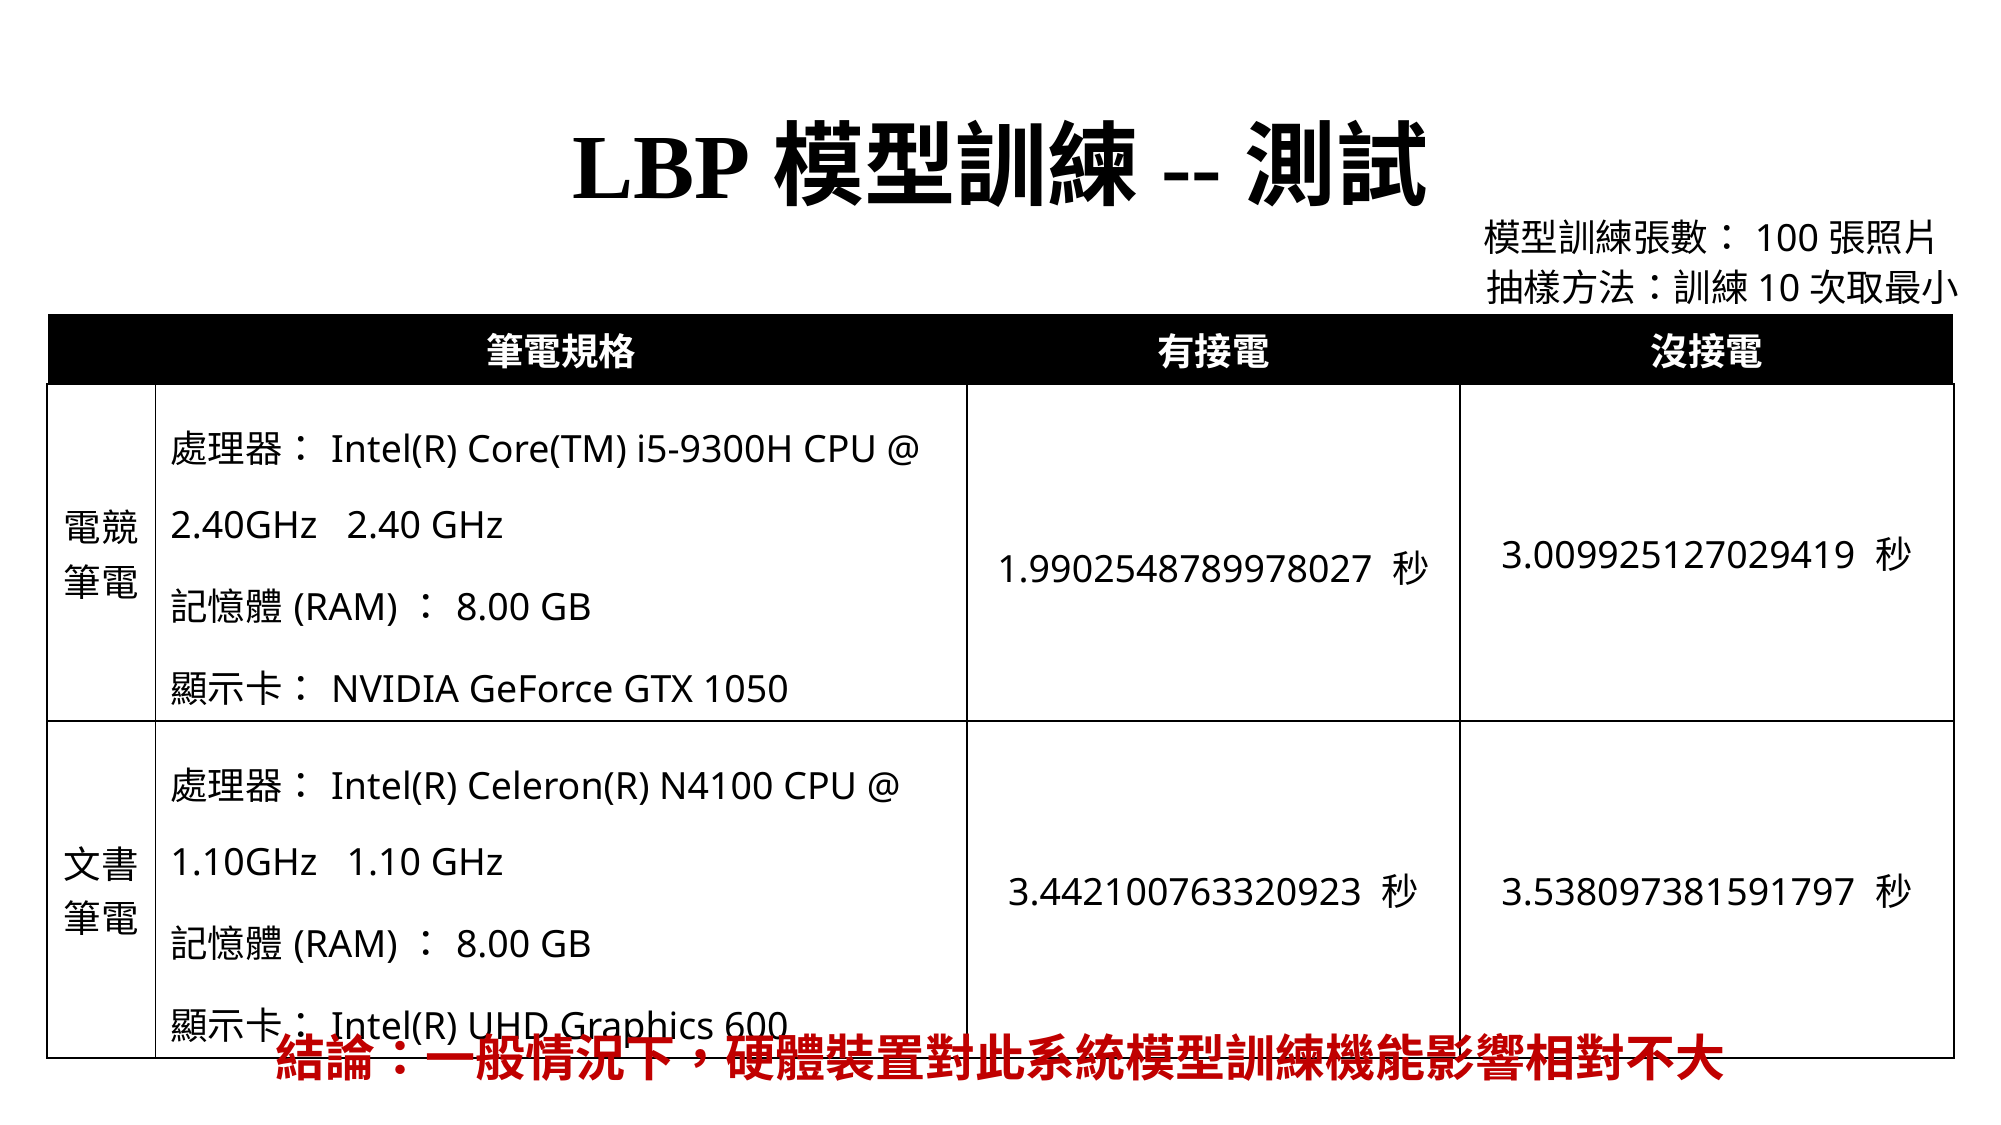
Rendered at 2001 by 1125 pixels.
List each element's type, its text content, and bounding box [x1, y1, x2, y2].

table_header 筆電規格 [155, 315, 967, 383]
table_header [48, 315, 155, 383]
table_cell 處理器：Intel(R) Celeron(R) N4100 CPU @ 1.10GHz 1.10 GHz 記憶體(RAM)：8.00 GB 顯示卡：Intel(R) UHD Graphics 6005 [156, 722, 966, 1057]
table_cell 處理器：Intel(R) Core(TM) i5-9300H CPU @ 2.40GHz 2.40 GHz 記憶體(RAM)：8.00 GB 顯示卡：NVIDIA GeForce GTX 1050 [156, 385, 966, 720]
text_box 結論：一般情況下，硬體裝置對此系統模型訓練機能影響相對不大 [256, 1018, 1745, 1094]
text_box 抽樣方法：訓練10次取最小 [1404, 255, 2000, 316]
title LBP模型訓練--測試 [137, 59, 1863, 278]
table_header 有接電 [967, 315, 1460, 383]
table_cell 文書筆電 [48, 722, 155, 1057]
table_cell 3.538097381591797 秒 [1461, 722, 1953, 1057]
table_cell 3.442100763320923 秒 [968, 722, 1459, 1018]
table_cell 電競筆電 [48, 385, 155, 720]
table_cell 1.9902548789978027 秒 [968, 385, 1459, 720]
text_box 模型訓練張數：100張照片 [1394, 206, 2000, 267]
table_header 沒接電 [1460, 316, 1953, 383]
table_cell 3.009925127029419 秒 [1461, 385, 1953, 720]
